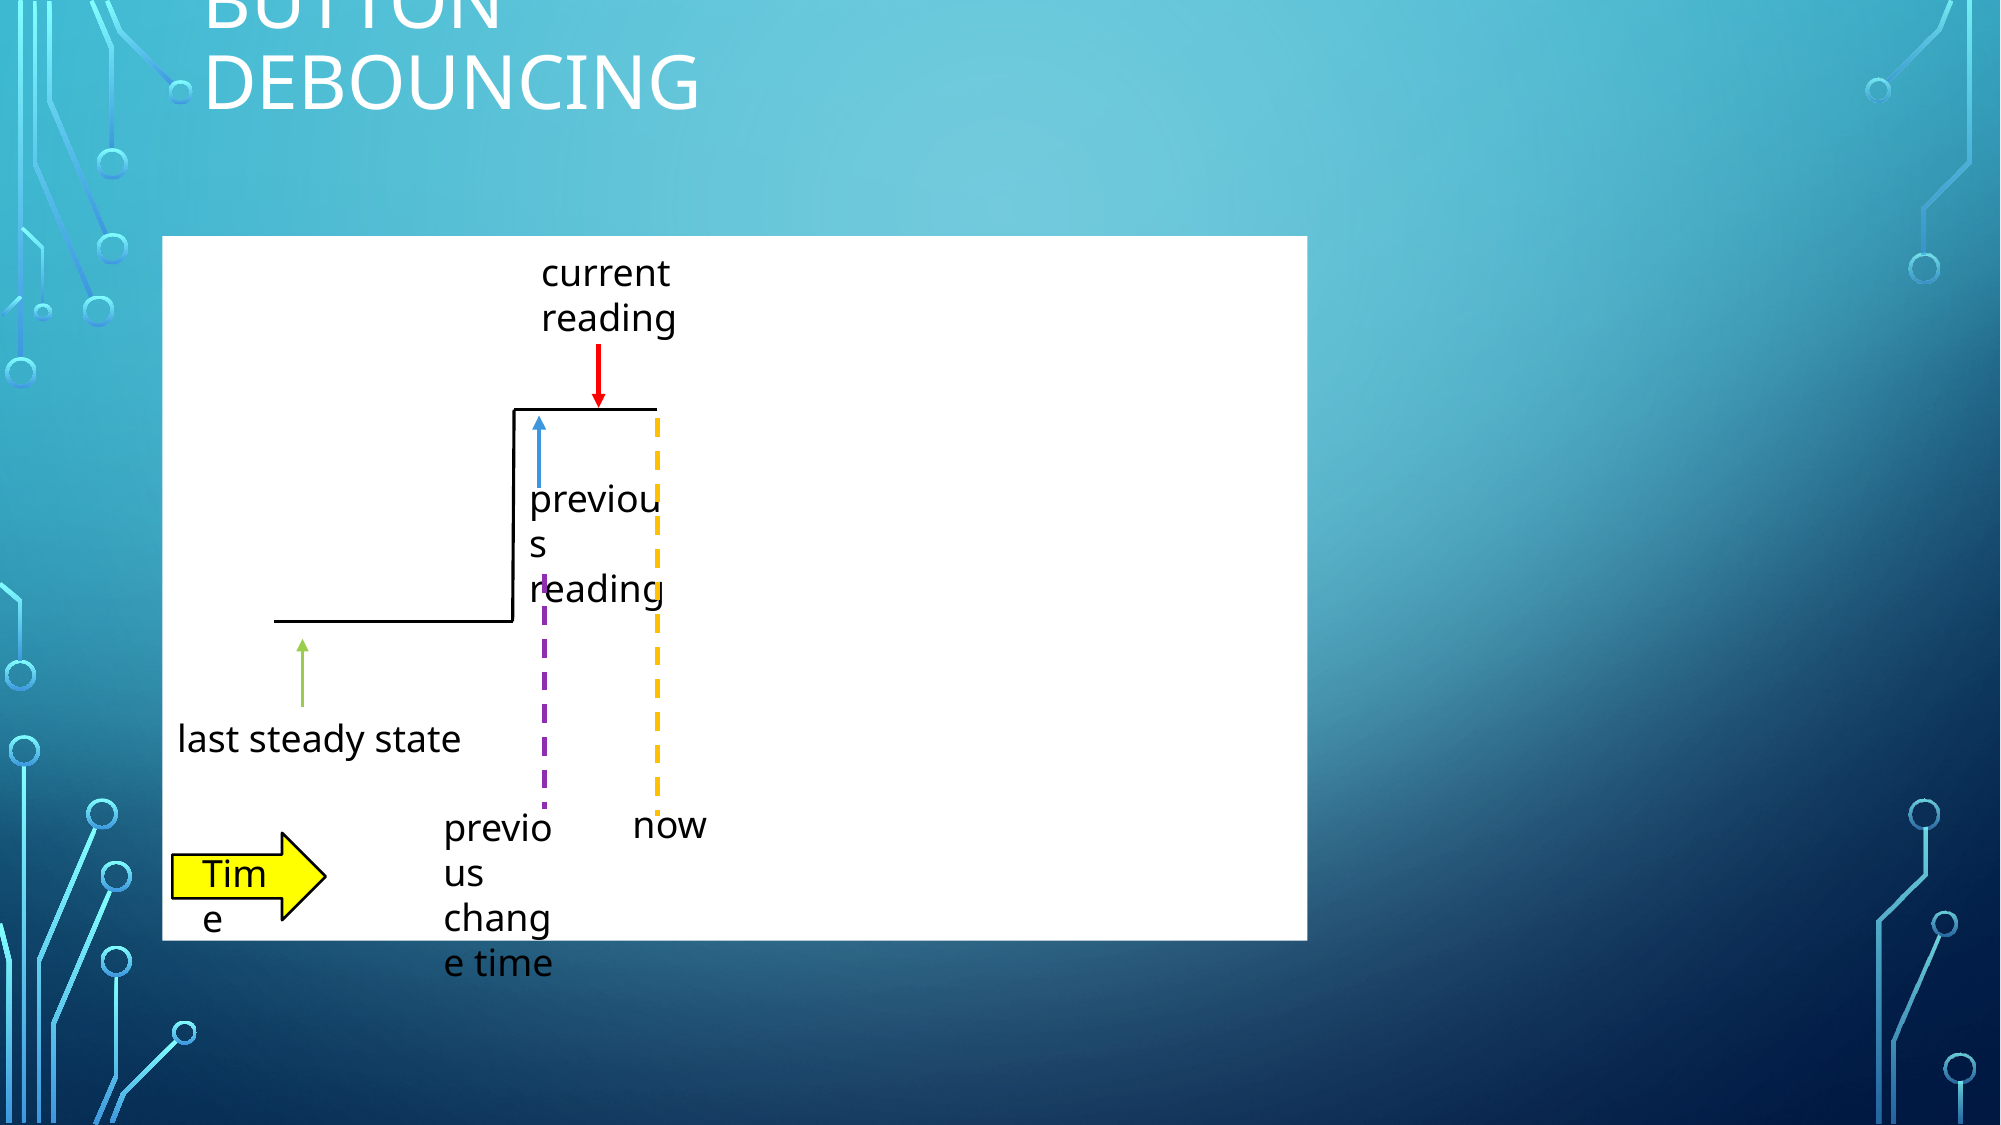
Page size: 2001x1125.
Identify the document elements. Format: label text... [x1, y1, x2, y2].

title Button debouncing [187, 0, 951, 111]
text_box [162, 235, 1308, 941]
text_box previous change time [428, 941, 586, 992]
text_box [172, 832, 326, 921]
